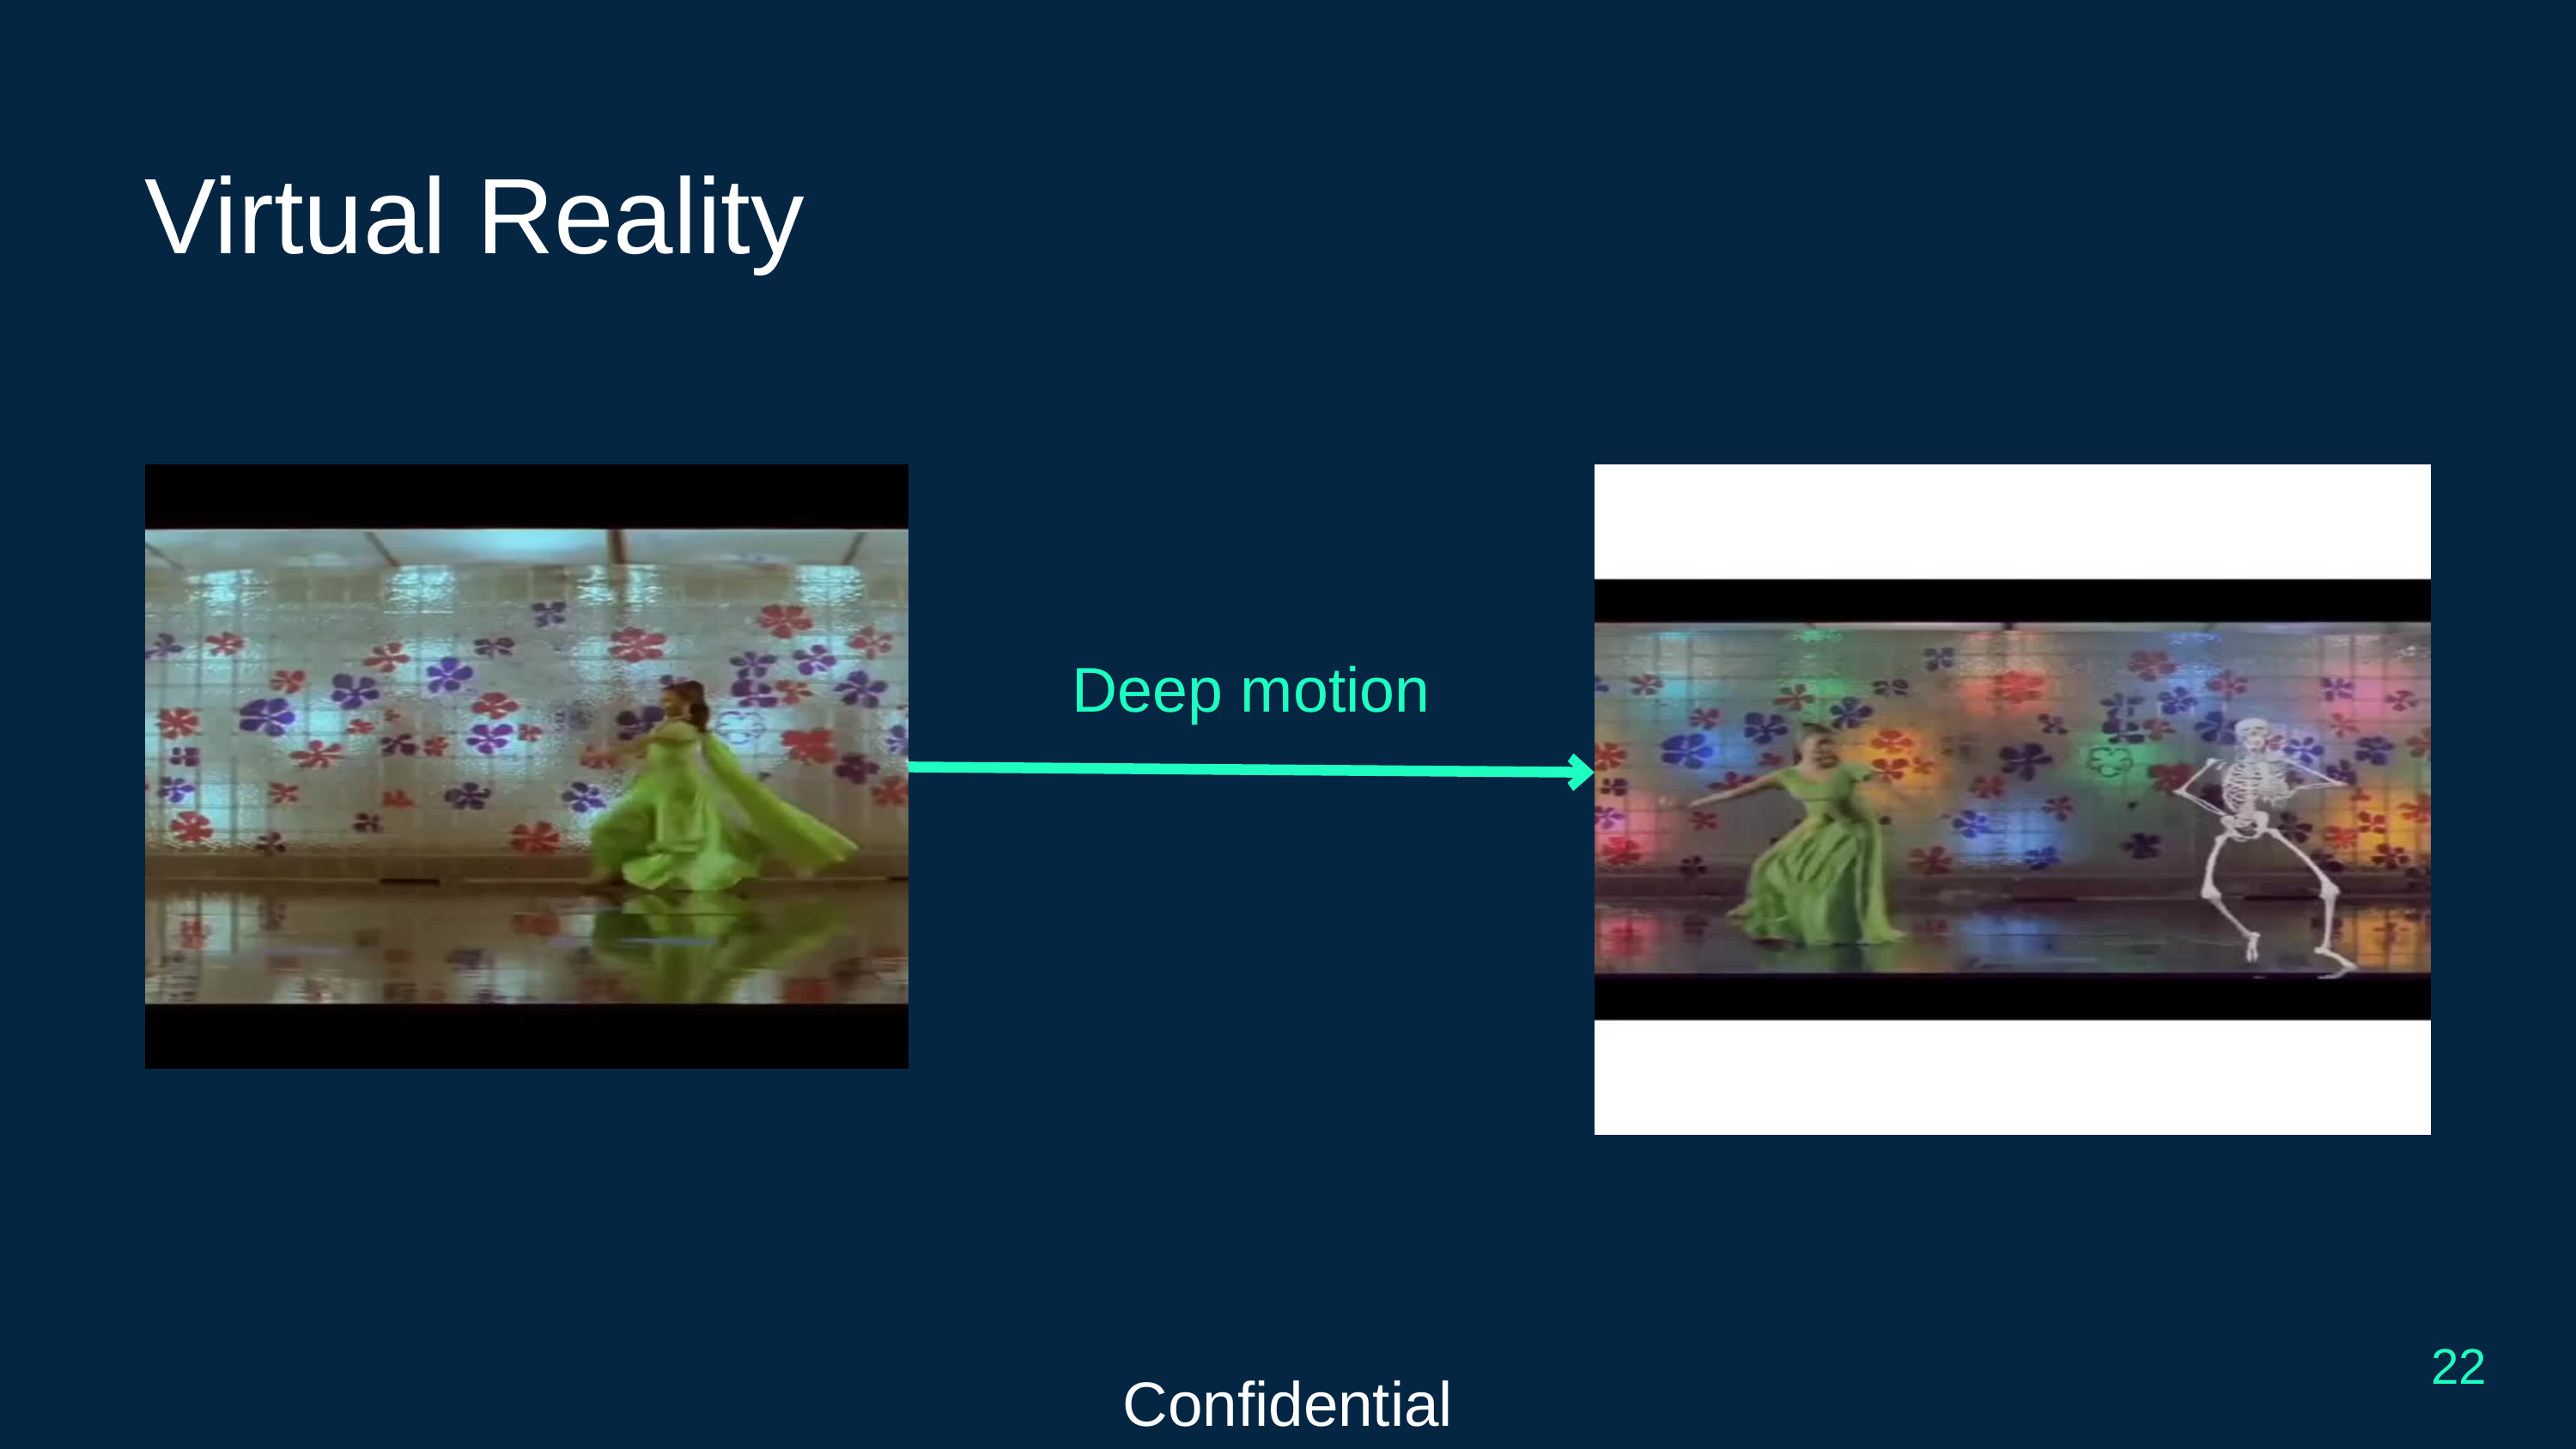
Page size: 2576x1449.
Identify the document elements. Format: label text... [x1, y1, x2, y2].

text_box Confidential [1015, 1350, 1561, 1439]
text_box Deep motion [931, 636, 1572, 725]
text_box 22 [2343, 1324, 2575, 1394]
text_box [1594, 464, 2432, 1136]
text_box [144, 464, 909, 1070]
text_box Virtual Reality [144, 124, 1944, 276]
